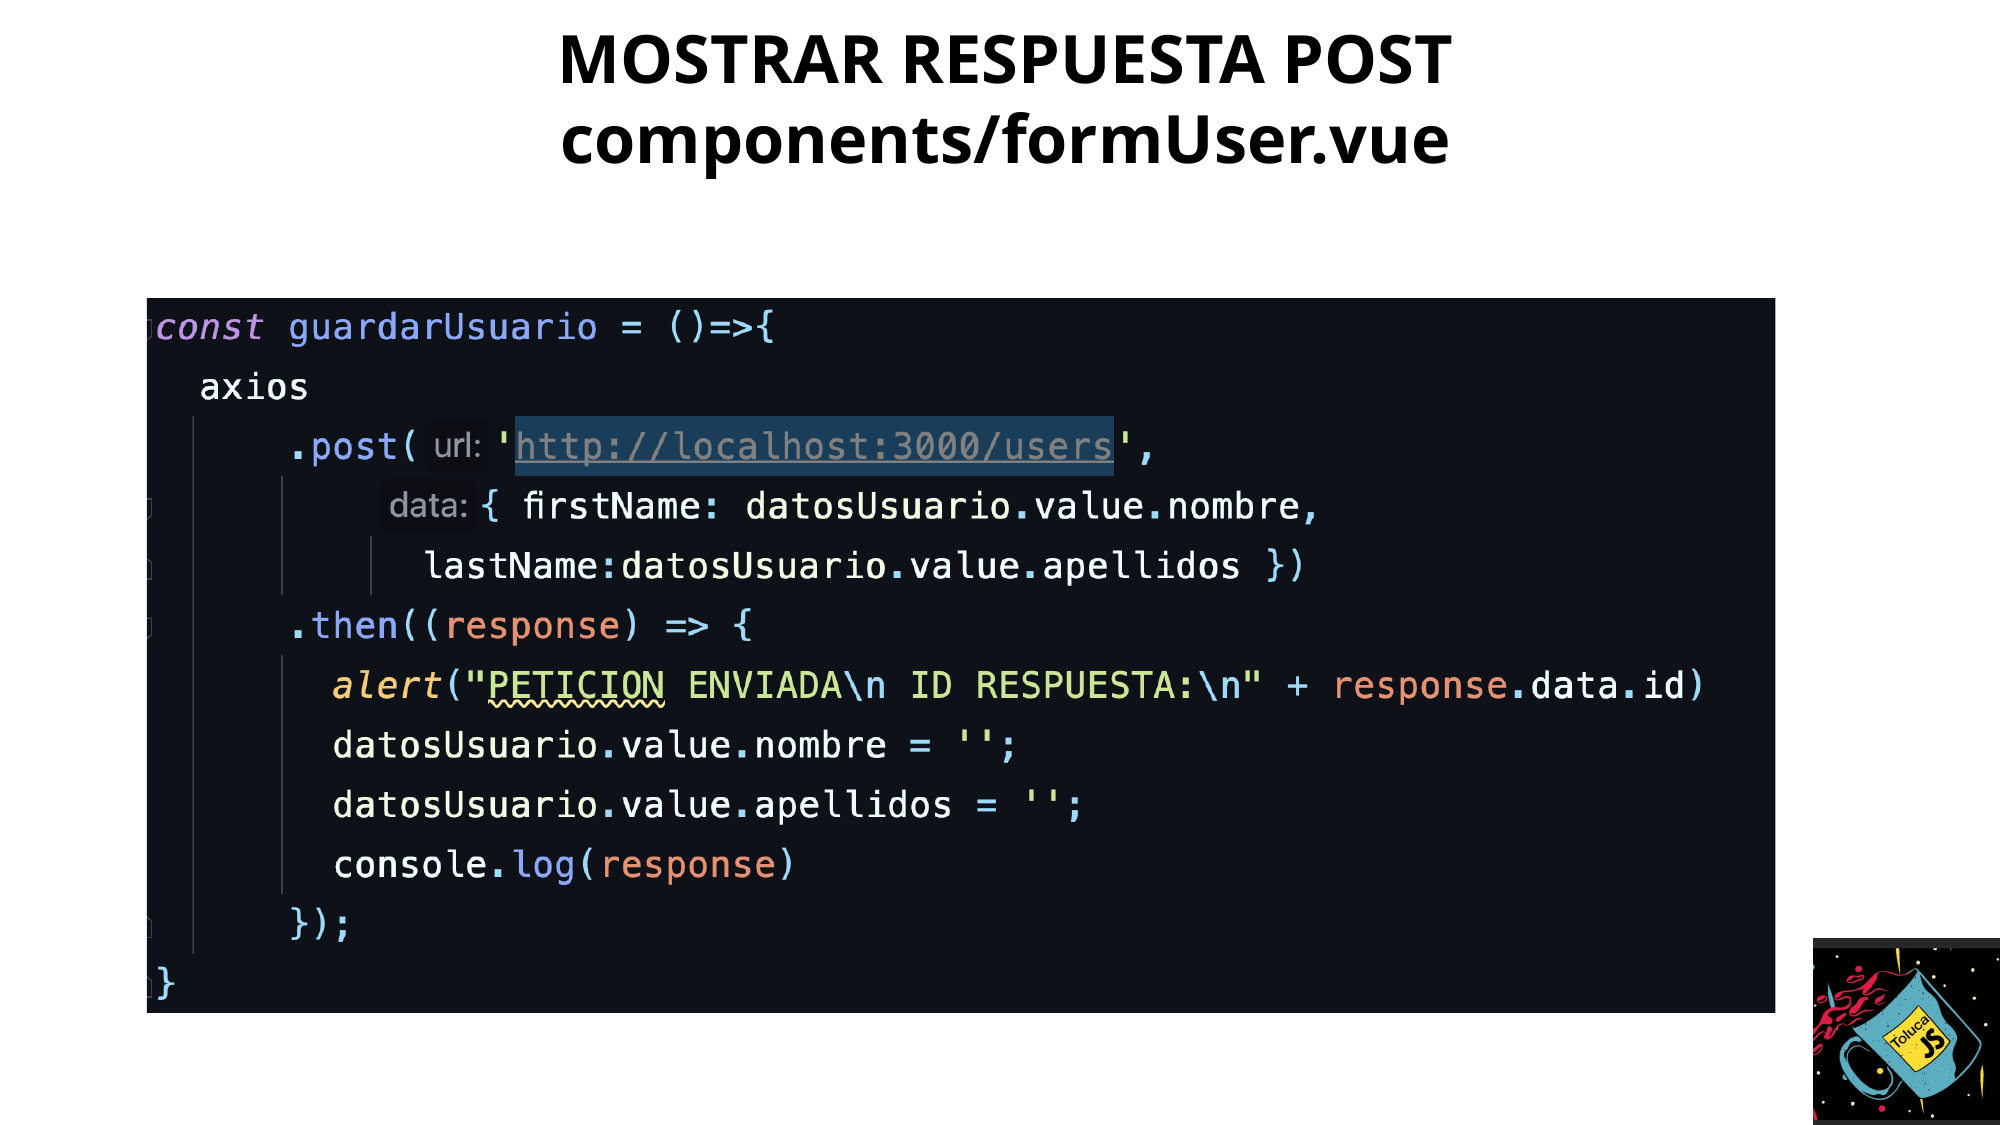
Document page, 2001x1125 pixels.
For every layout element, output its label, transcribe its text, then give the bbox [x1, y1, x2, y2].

picture [146, 298, 1776, 1013]
picture [1813, 938, 2000, 1125]
text_box MOSTRAR RESPUESTA POST components/formUser.vue [11, 9, 2000, 184]
